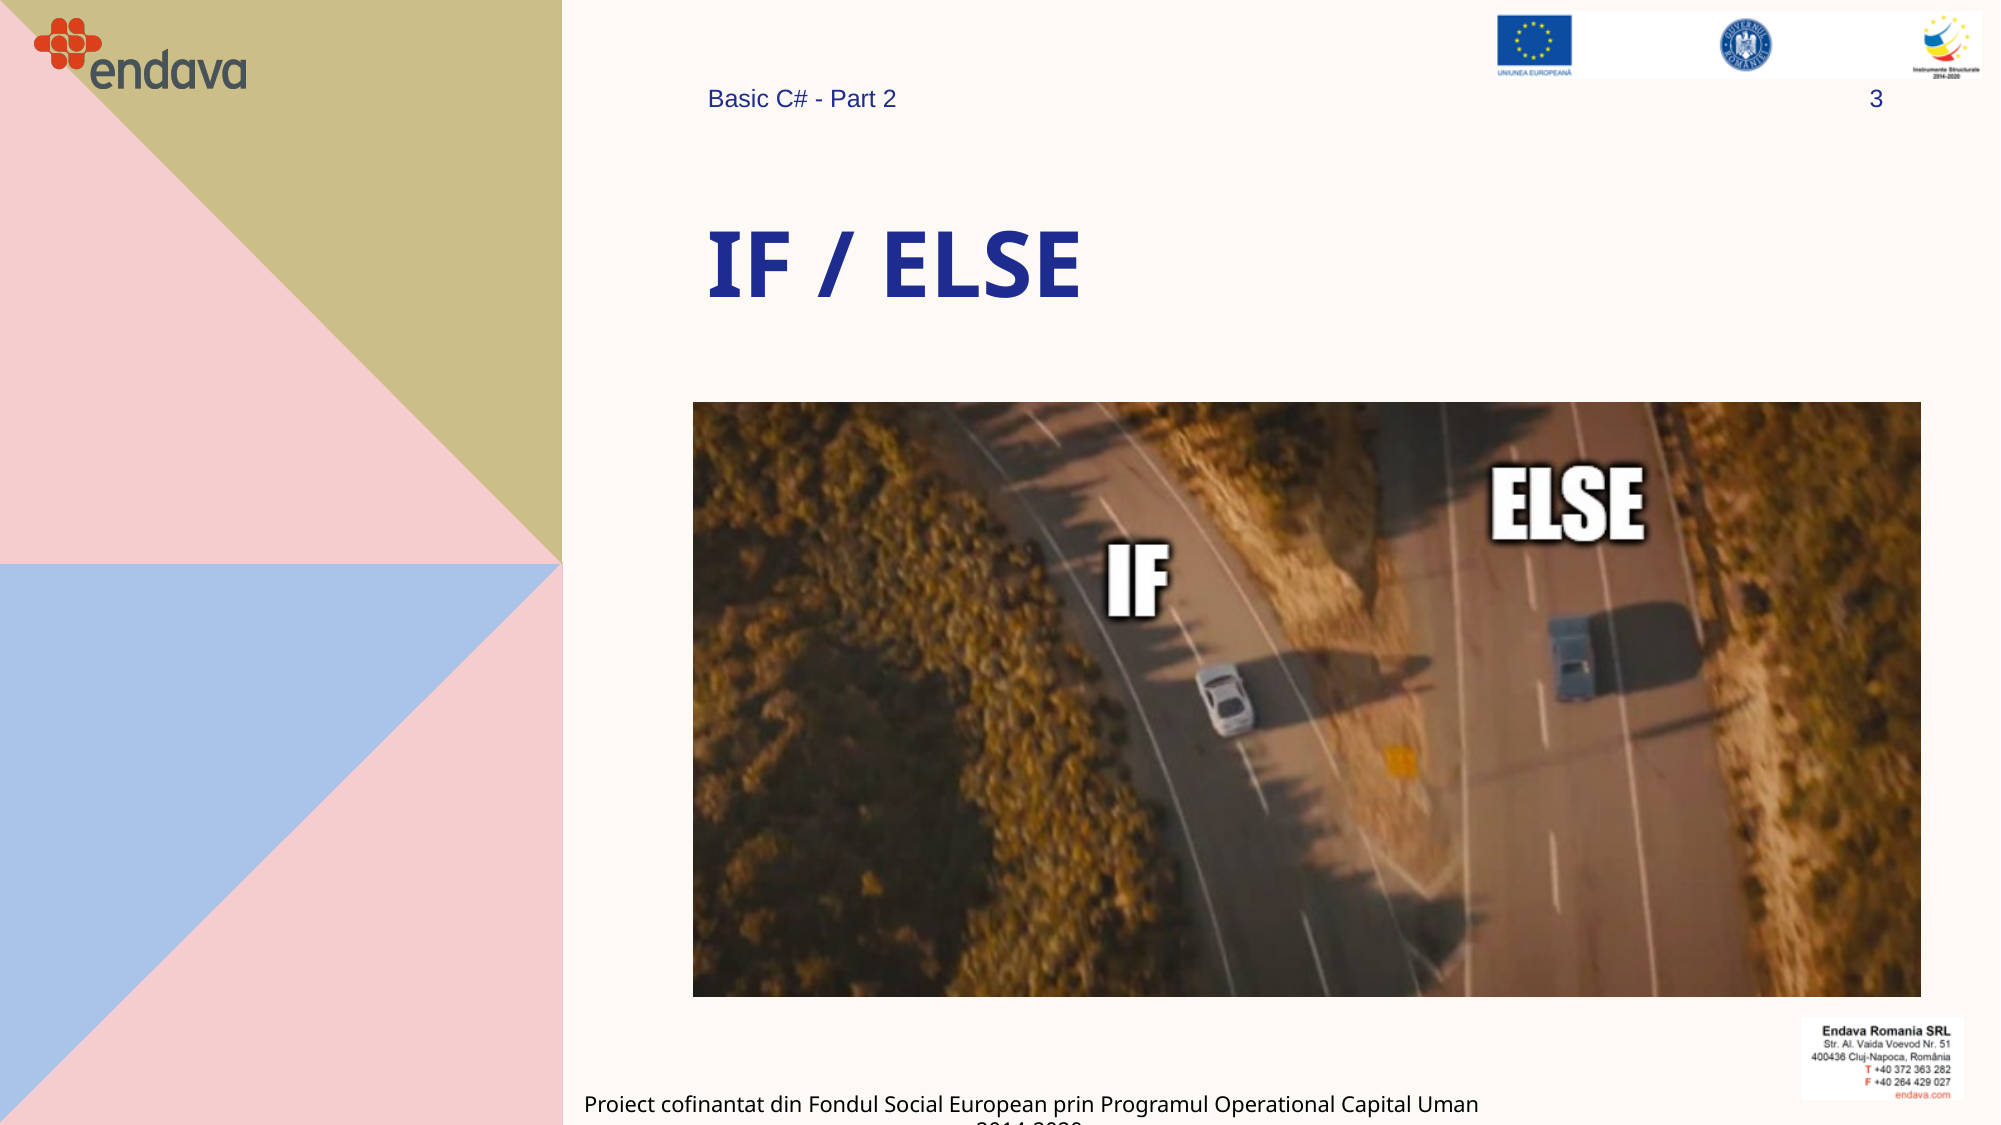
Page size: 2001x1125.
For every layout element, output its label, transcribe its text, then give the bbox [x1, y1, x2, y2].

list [692, 402, 1921, 997]
picture [1497, 11, 1982, 79]
text_box Proiect cofinantat din Fondul Social European prin Programul Operational Capital Uman 2014-2020 [551, 1083, 1514, 1125]
slide_number 3 [1795, 79, 1958, 120]
footer Basic C# - Part 2 [693, 75, 1218, 120]
title IF / ELSE [693, 198, 1803, 325]
picture [34, 18, 246, 89]
picture [1801, 1017, 1964, 1100]
